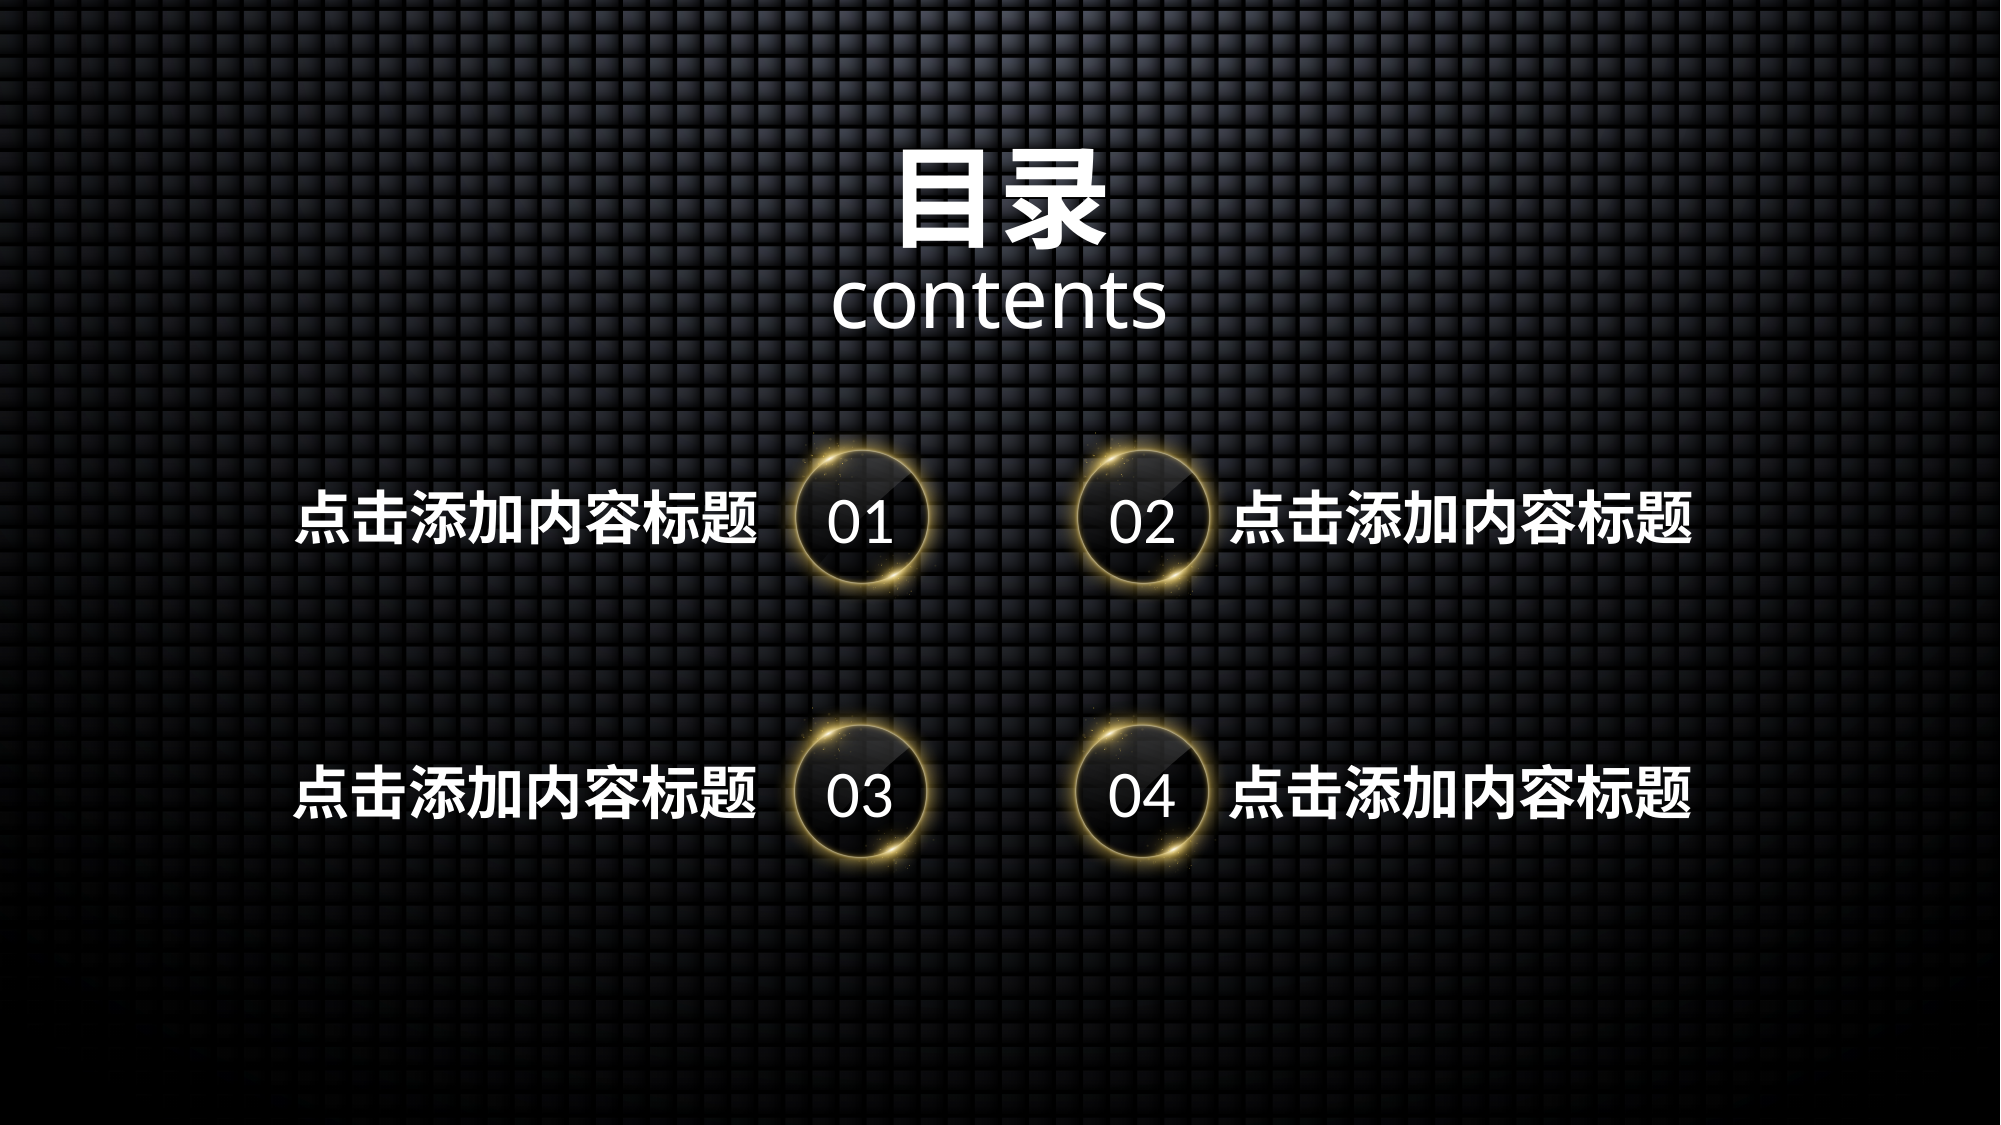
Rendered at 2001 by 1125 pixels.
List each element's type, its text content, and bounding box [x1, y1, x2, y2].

text_box 点击添加内容标题 [277, 748, 768, 834]
text_box 点击添加内容标题 [278, 474, 769, 559]
text_box 点击添加内容标题 [1235, 748, 1708, 834]
picture [0, 0, 2000, 1125]
text_box 点击添加内容标题 [1236, 474, 1709, 559]
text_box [799, 119, 1201, 355]
